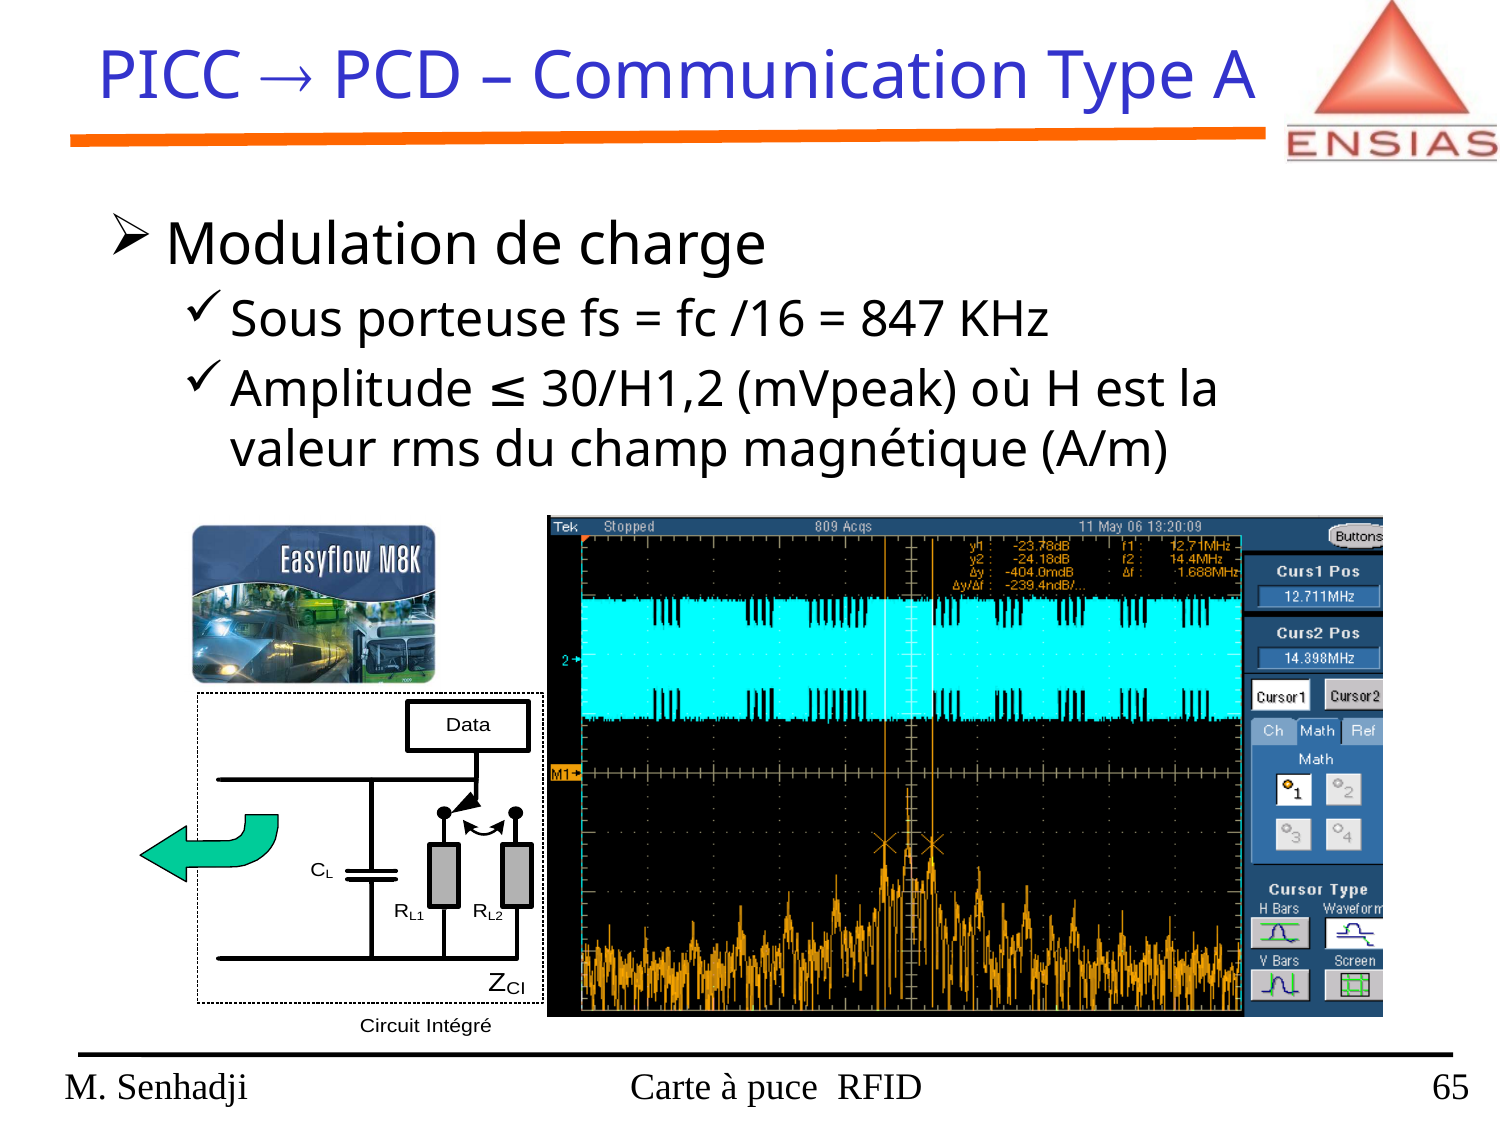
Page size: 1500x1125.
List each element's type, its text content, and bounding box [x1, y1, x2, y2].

title PICC  PCD – Communication Type A [81, 23, 1350, 120]
text_box [140, 830, 179, 878]
picture [546, 515, 1384, 1017]
picture [184, 515, 441, 692]
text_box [184, 689, 548, 1055]
list Modulation de charge Sous porteuse fs = fc /16 = 847 KHz Amplitude ≤ 30/H1,2 (mVpeak) où H est la valeur rms du champ magnétique (A/m) [93, 198, 1393, 505]
picture [1284, 0, 1500, 164]
